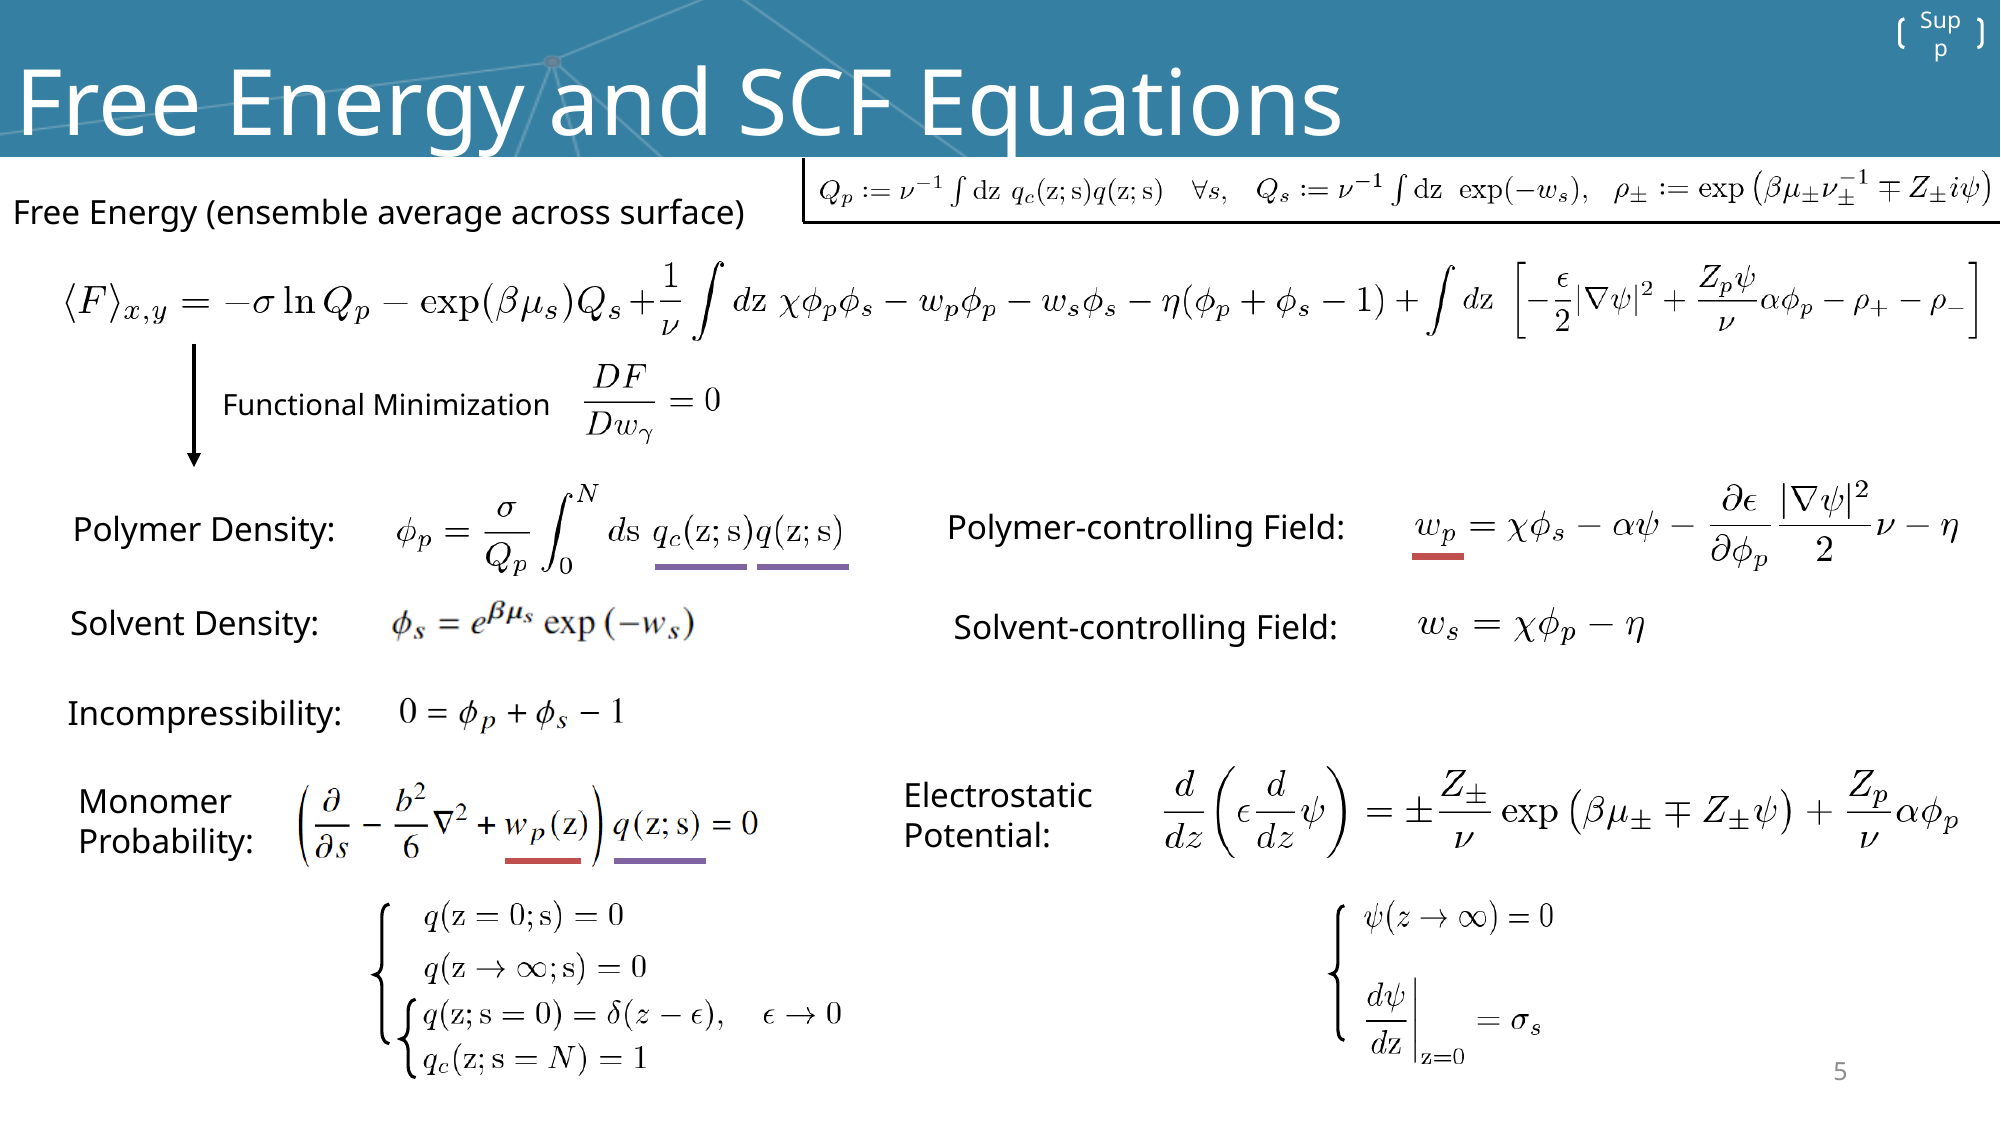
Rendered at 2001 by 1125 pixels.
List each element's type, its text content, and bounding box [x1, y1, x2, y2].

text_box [803, 158, 2000, 223]
text_box Free Energy (ensemble average across surface) [0, 183, 821, 239]
text_box Polymer-controlling Field: [932, 499, 1361, 554]
text_box Monomer Probability: [63, 773, 281, 868]
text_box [1331, 900, 1553, 1064]
text_box Electrostatic Potential: [888, 766, 1140, 862]
title Free Energy and SCF Equations [0, 23, 1863, 155]
slide_number 5 [1412, 1042, 1863, 1103]
text_box Solvent-controlling Field: [939, 598, 1354, 654]
text_box Incompressibility: [52, 684, 358, 740]
picture [1418, 607, 1644, 645]
text_box Polymer Density: [57, 500, 351, 556]
picture [392, 689, 631, 738]
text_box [374, 900, 841, 1078]
picture [397, 484, 841, 576]
picture [1415, 480, 1958, 571]
picture [584, 364, 720, 444]
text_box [65, 261, 1977, 341]
text_box Solvent Density: [55, 594, 335, 650]
picture [1164, 766, 1958, 858]
text_box Functional Minimization [207, 379, 584, 429]
picture [294, 764, 765, 872]
picture [360, 588, 725, 657]
